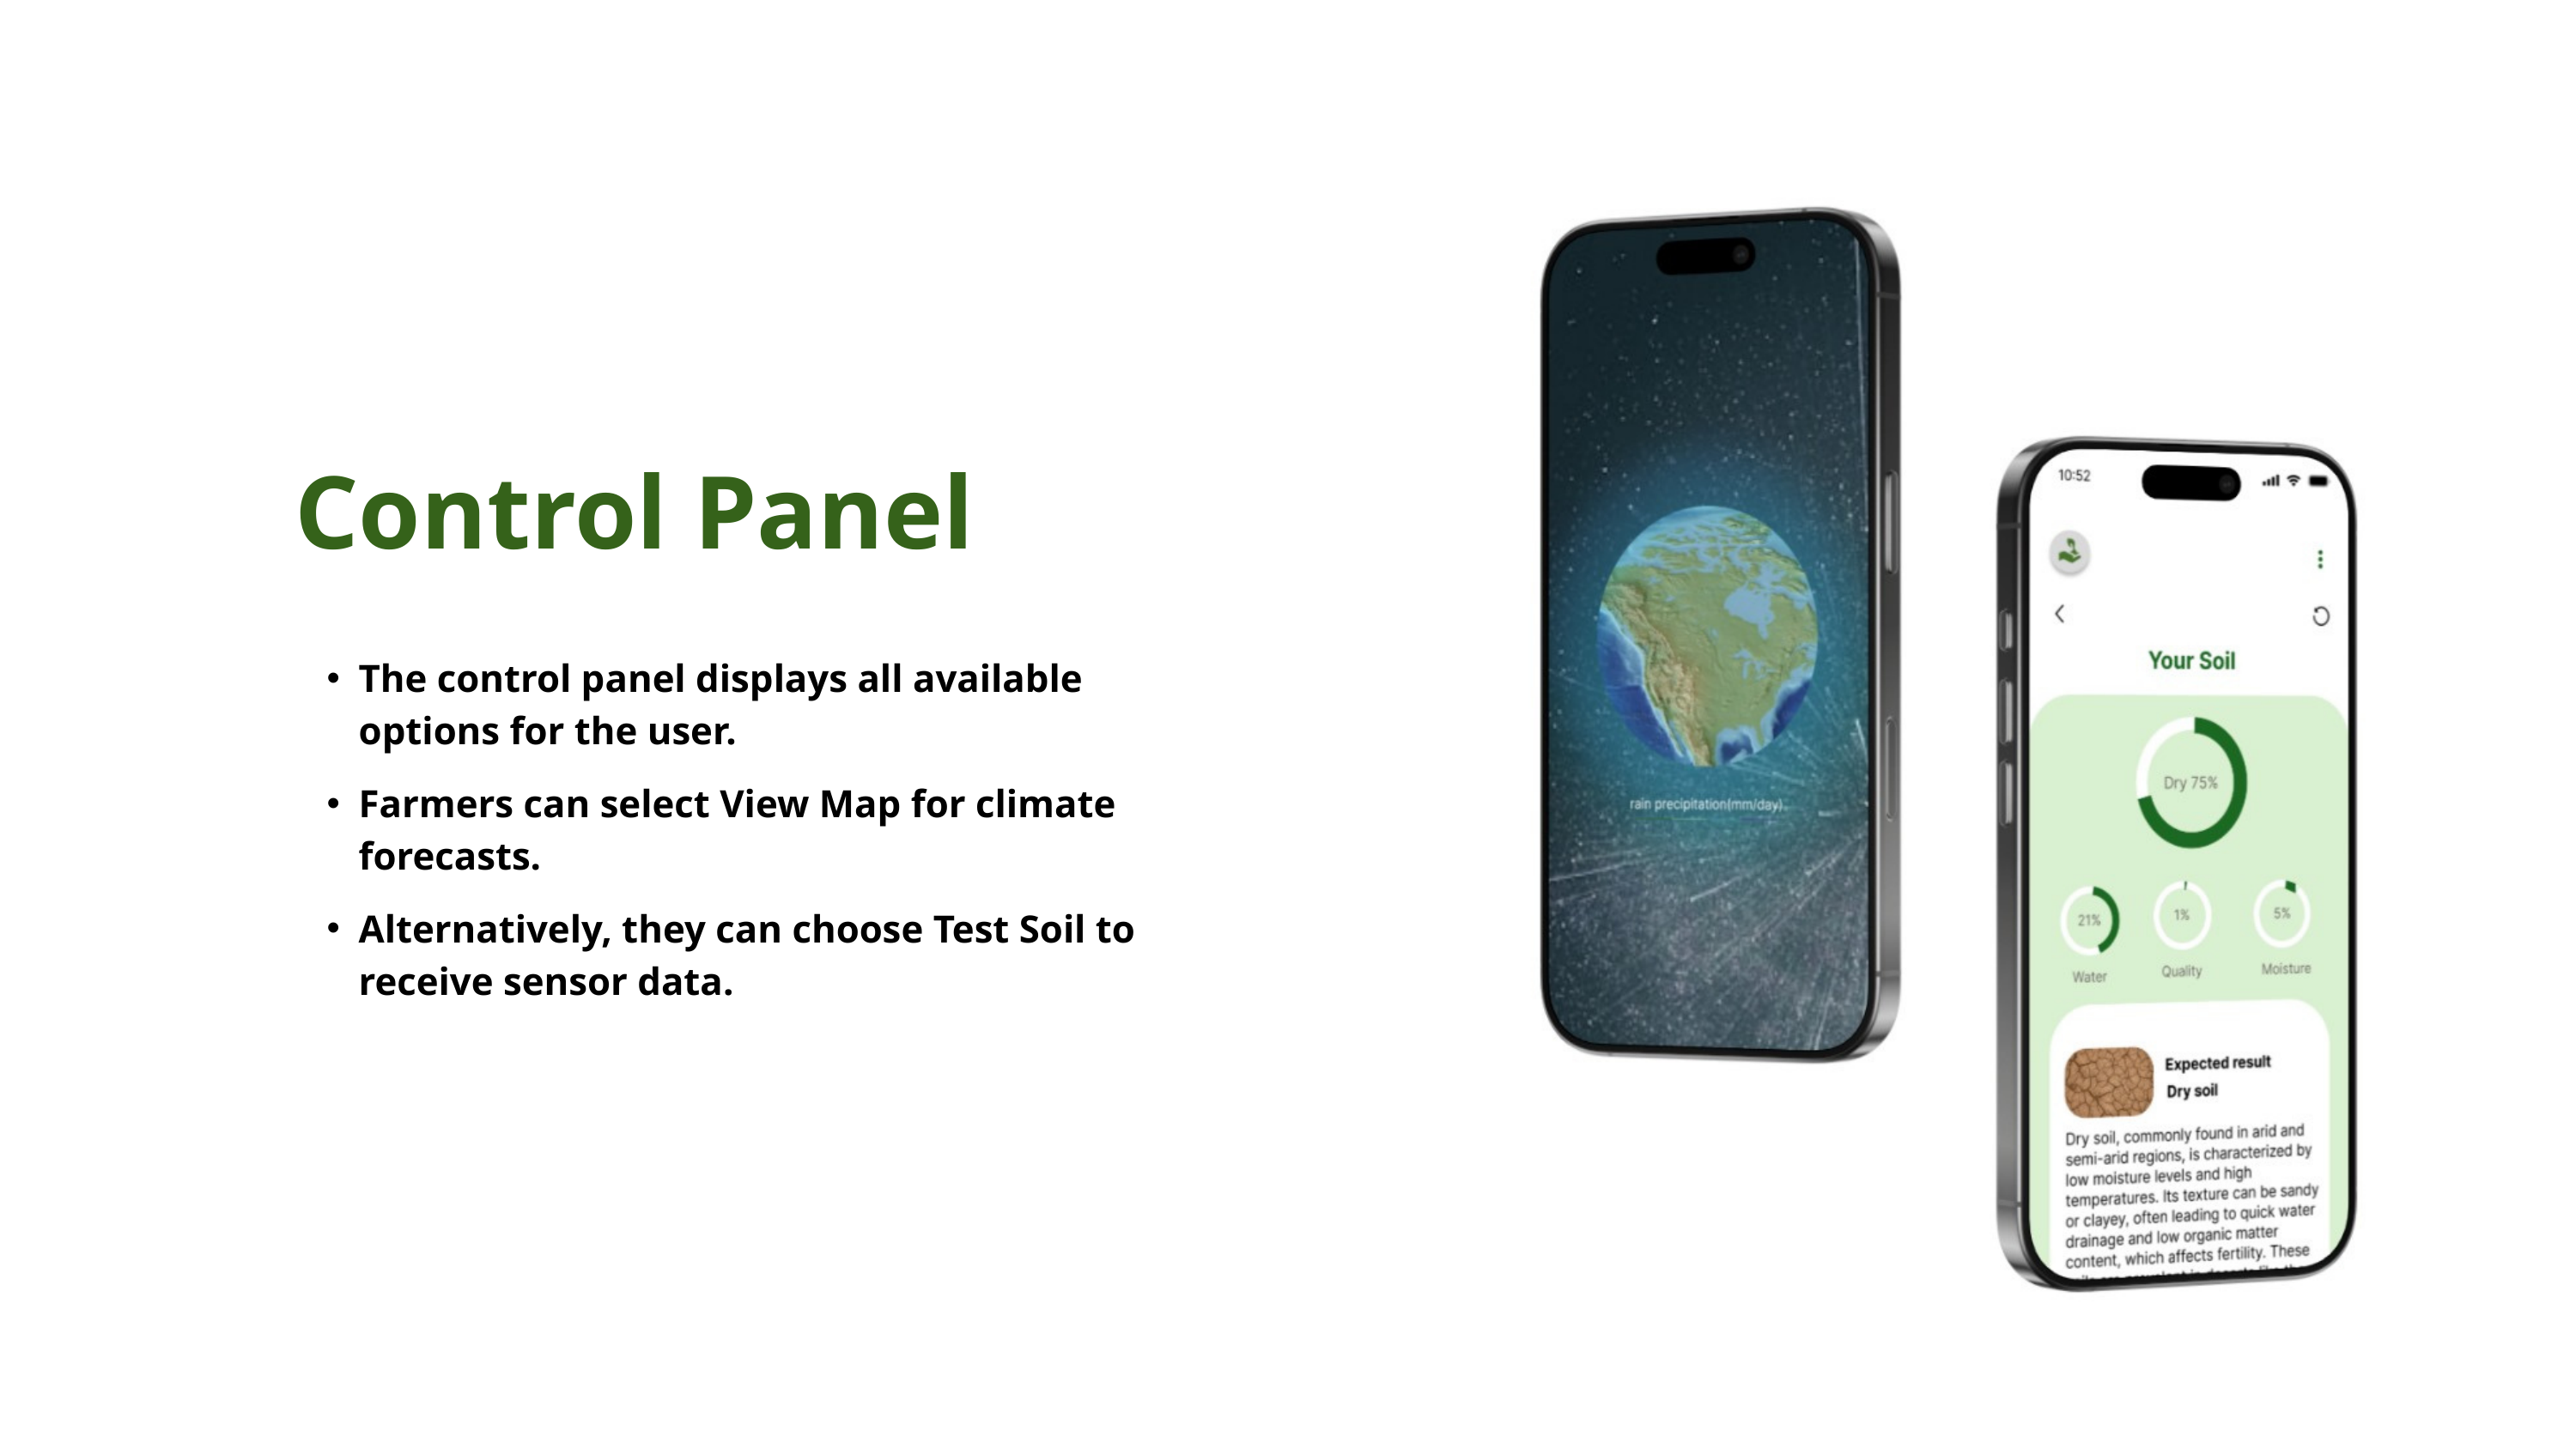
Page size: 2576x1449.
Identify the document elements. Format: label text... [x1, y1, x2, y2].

text_box Control Panel [295, 457, 1365, 570]
text_box The control panel displays all available options for the user. [295, 647, 1211, 753]
text_box Alternatively, they can choose Test Soil to receive sensor data. [295, 897, 1211, 1003]
text_box [1465, 125, 2432, 1374]
text_box Farmers can select View Map for climate forecasts. [295, 772, 1211, 878]
